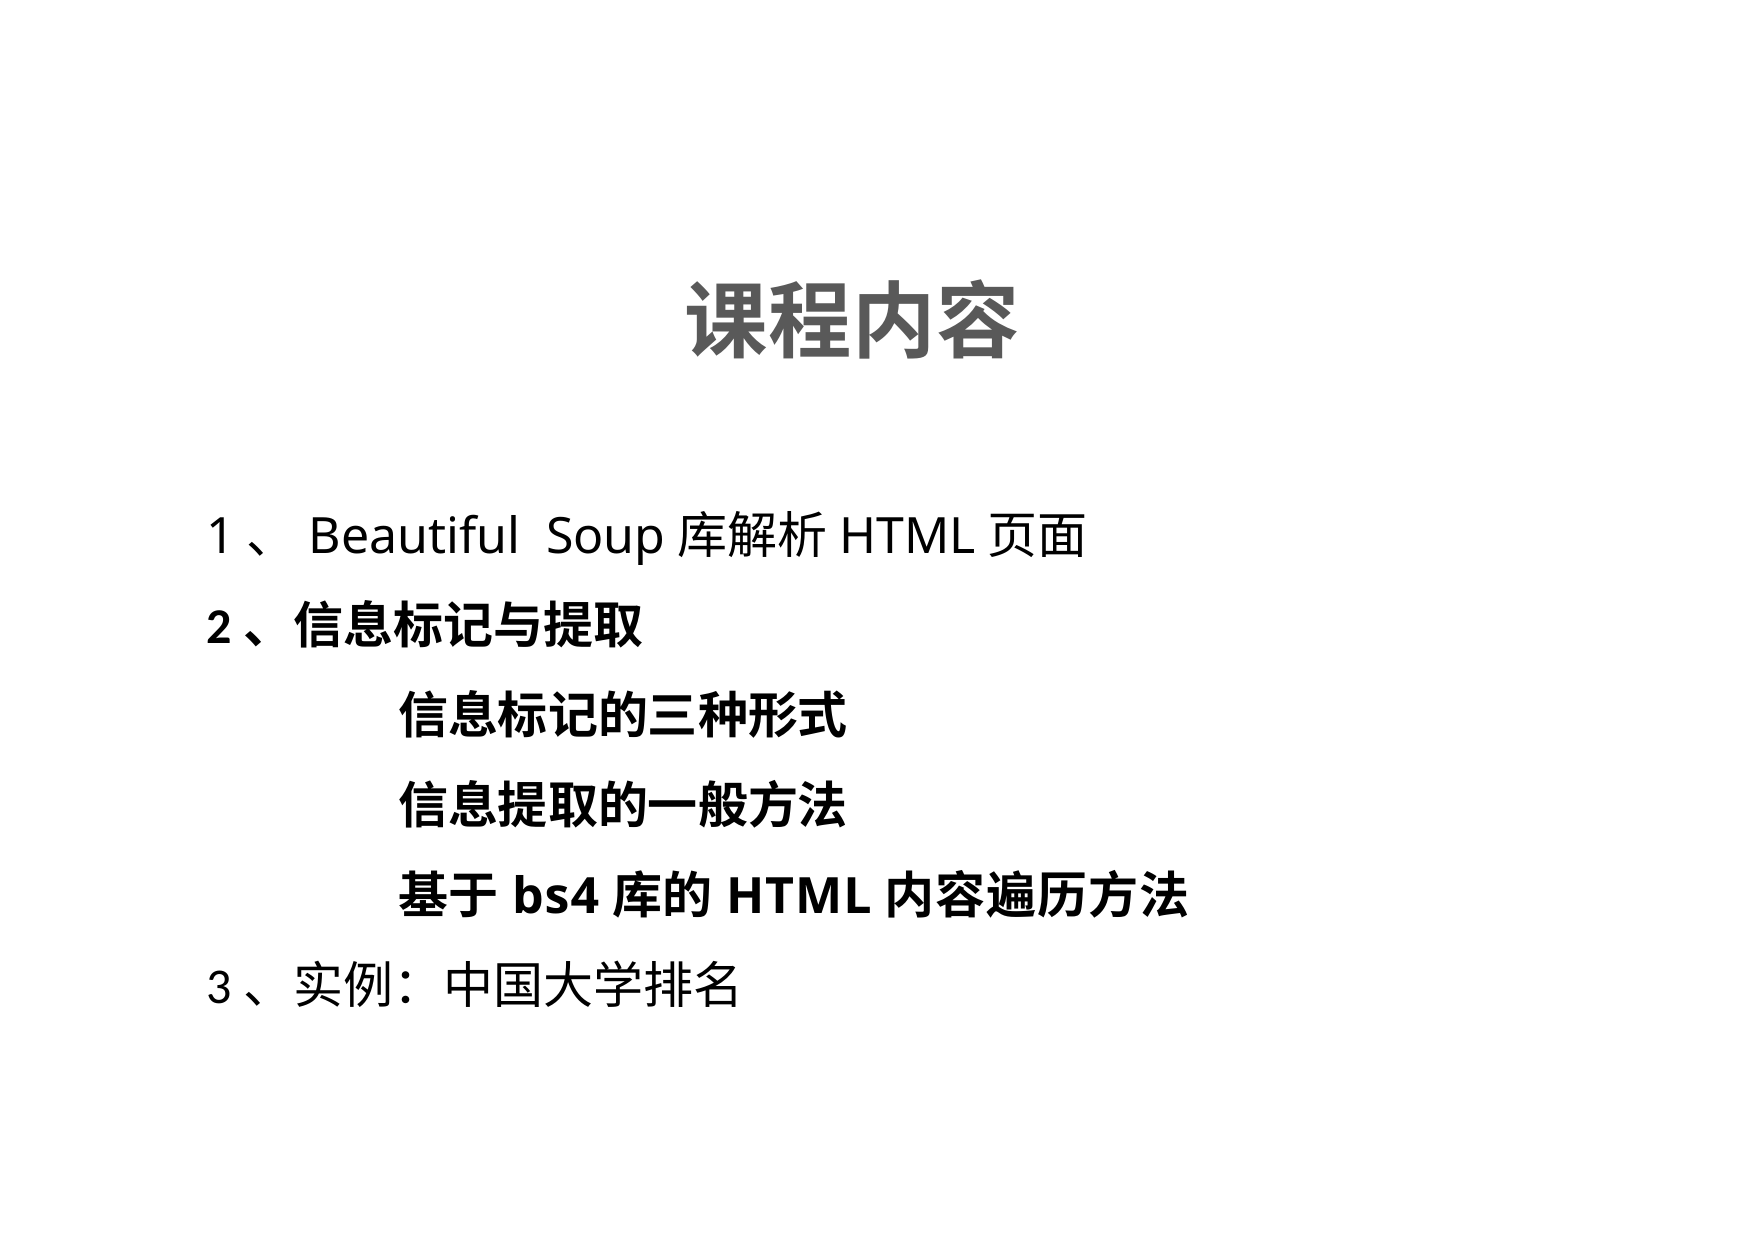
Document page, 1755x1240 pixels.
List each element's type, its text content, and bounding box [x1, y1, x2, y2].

text_box 1、Beautiful Soup库解析HTML页面 2、信息标记与提取 信息标记的三种形式 信息提取的一般方法 基于bs4库的HTML内容遍历方法 3、实例：中国大学排名 [191, 465, 1622, 1021]
text_box 课程内容 [286, 218, 1418, 369]
